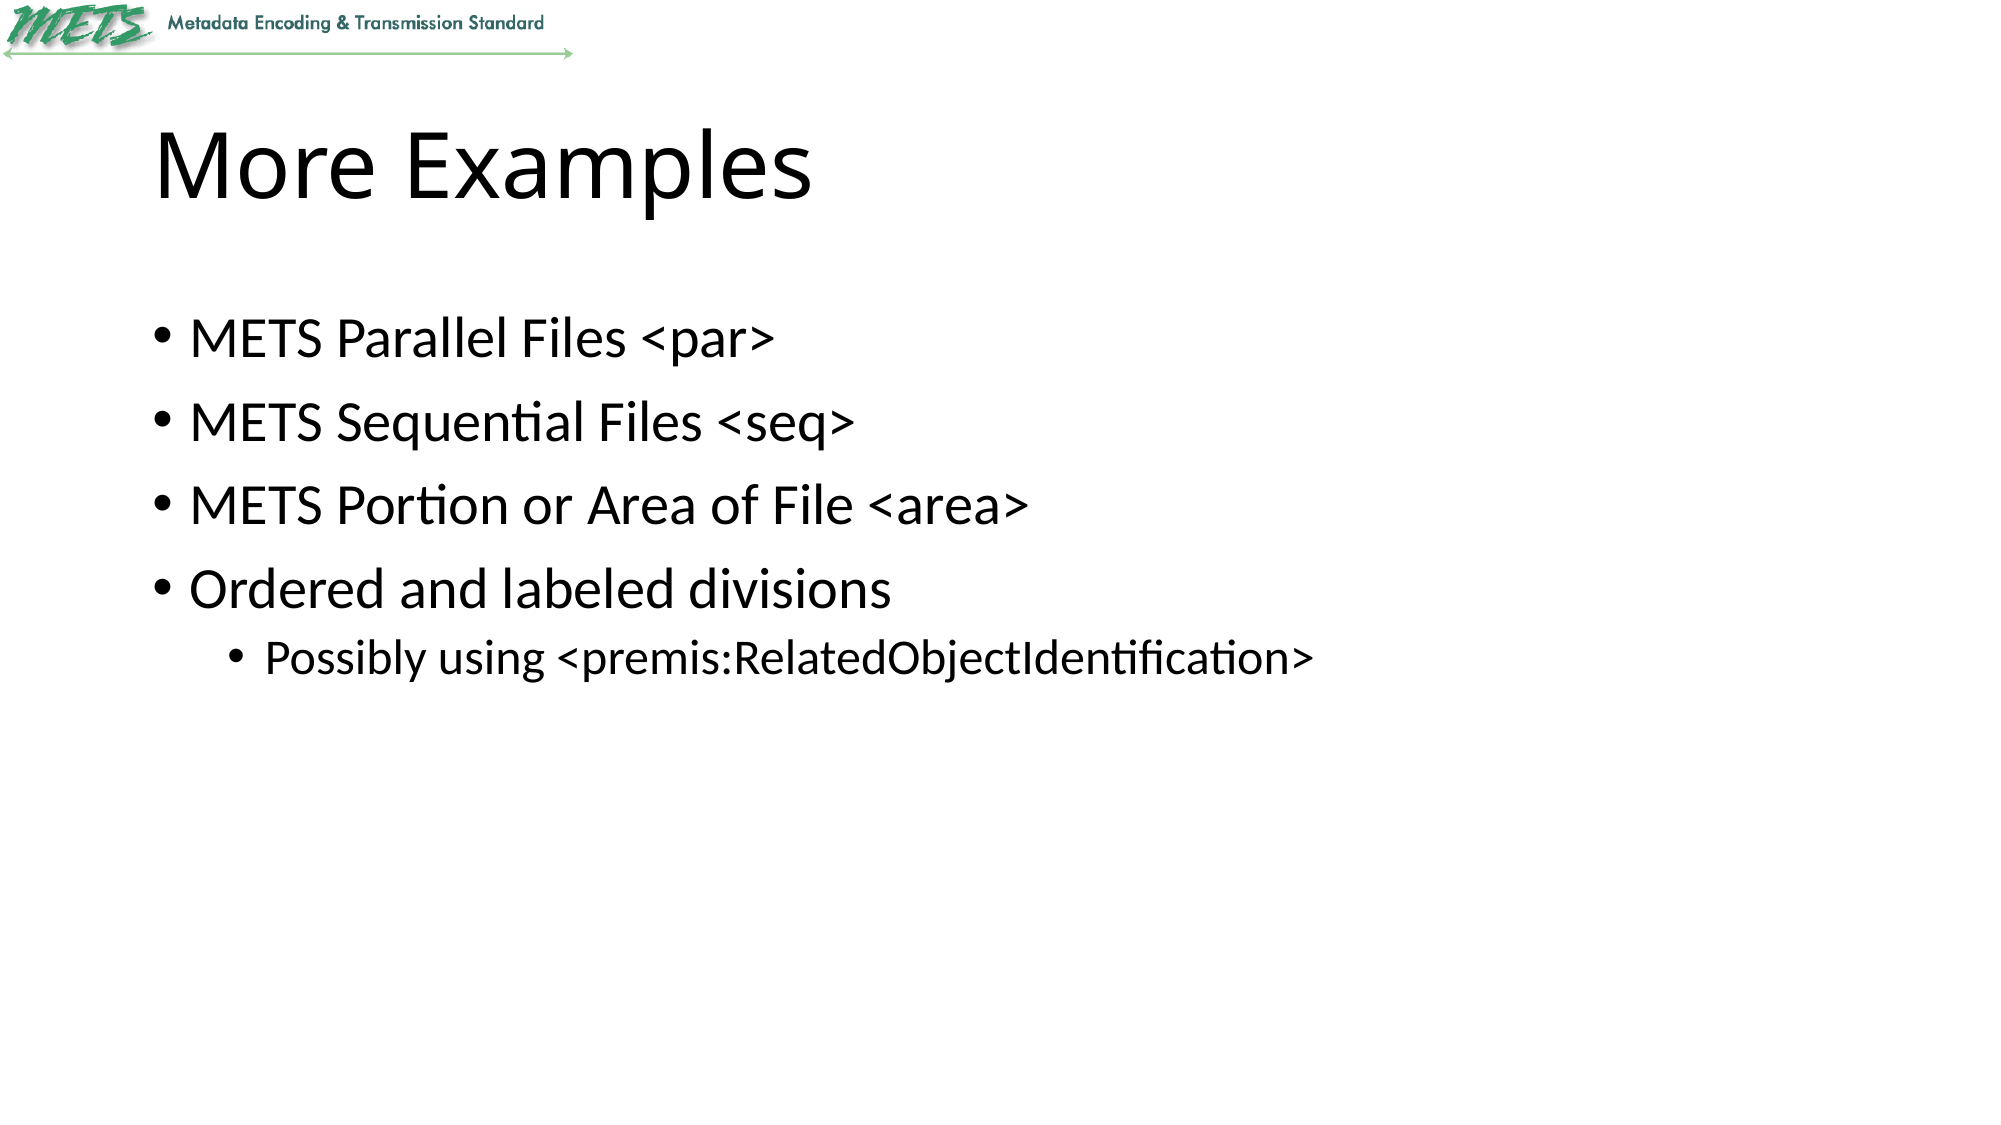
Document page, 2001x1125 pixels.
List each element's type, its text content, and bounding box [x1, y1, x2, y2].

title More Examples [137, 59, 1863, 278]
list METS Parallel Files <par> METS Sequential Files <seq> METS Portion or Area of File <area> Ordered and labeled divisions Possibly using <premis:RelatedObjectIdentification> [137, 299, 1863, 1014]
